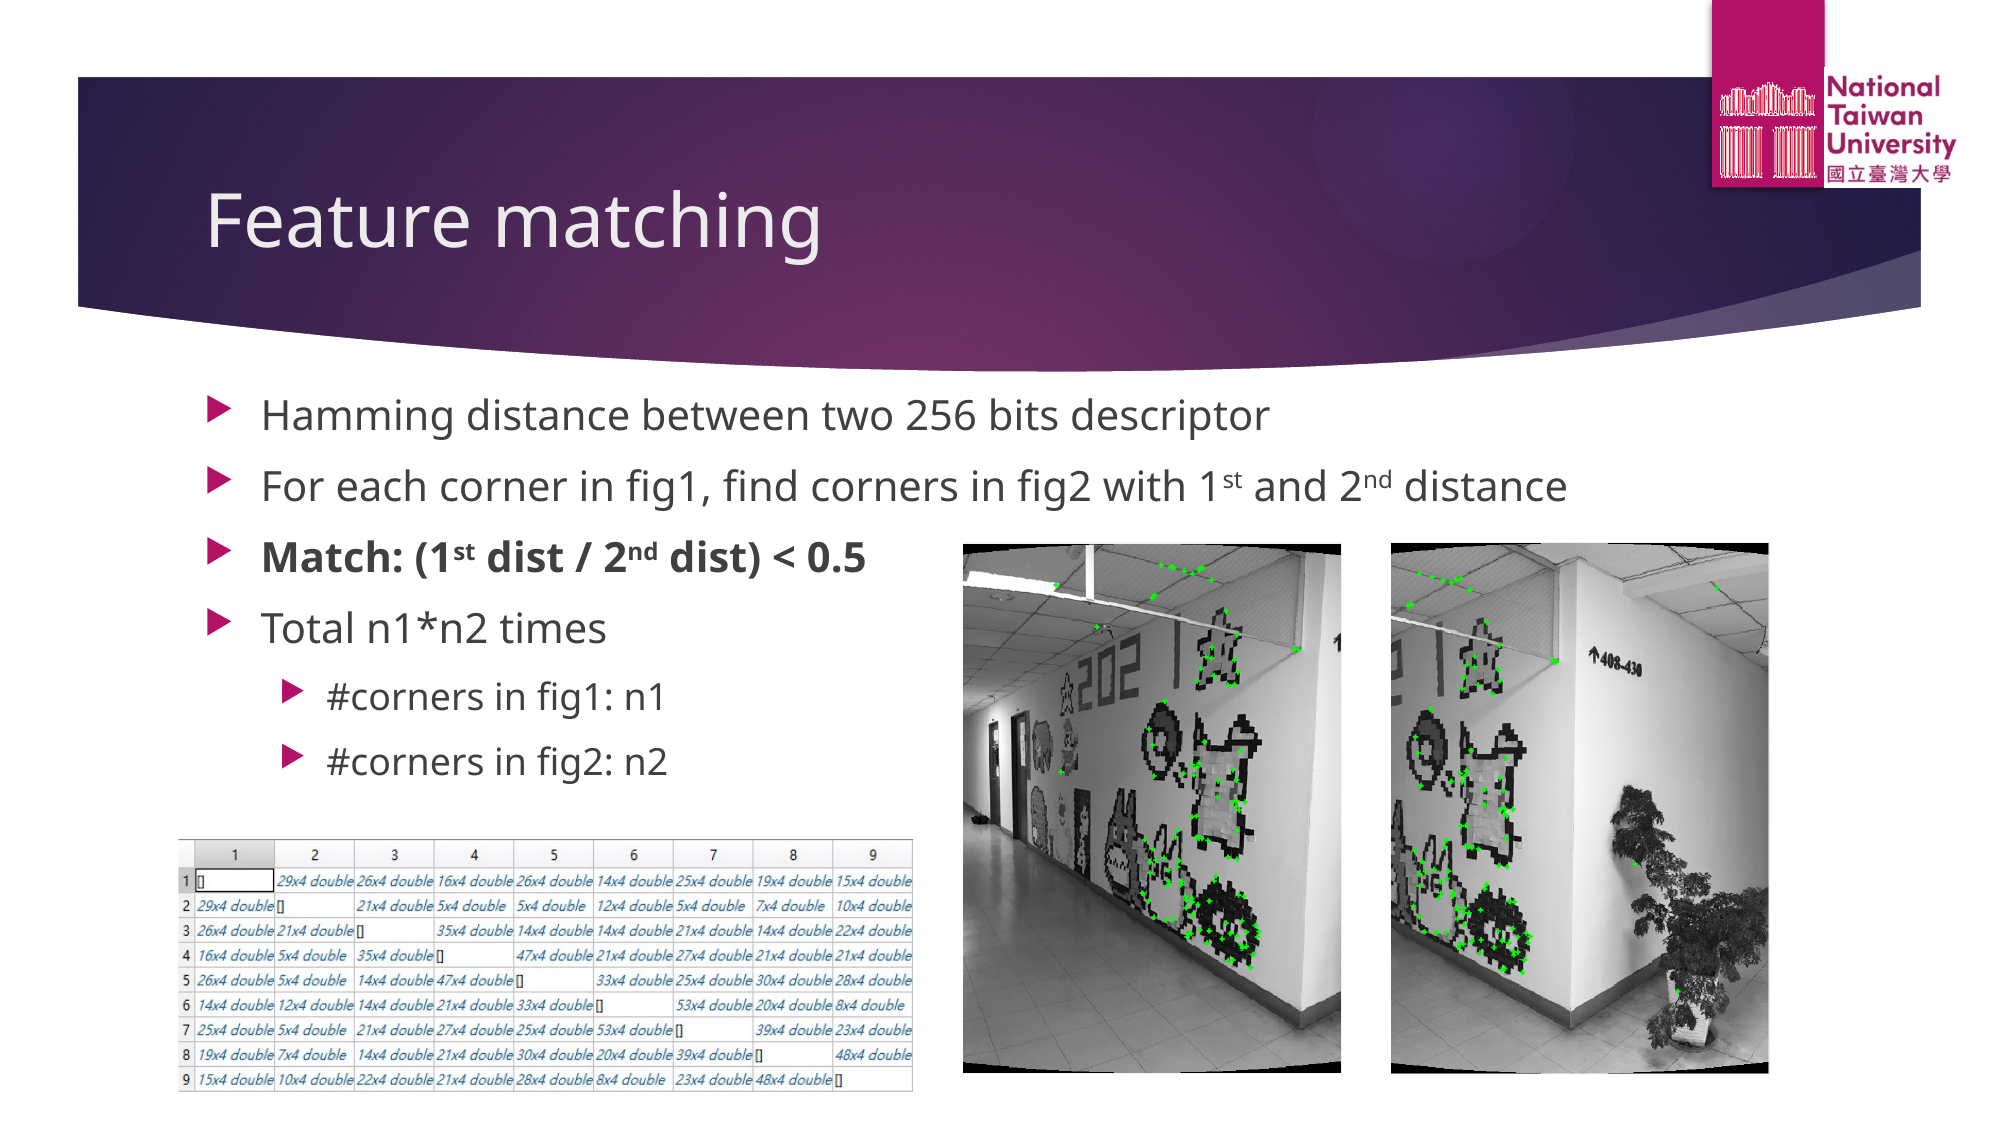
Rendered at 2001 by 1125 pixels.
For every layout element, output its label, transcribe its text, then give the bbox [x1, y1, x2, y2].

list Hamming distance between two 256 bits descriptor For each corner in fig1, find corners in fig2 with 1st and 2nd distance Match: (1st dist / 2nd dist) < 0.5 Total n1*n2 times #corners in fig1: n1 #corners in fig2: n2 [189, 381, 1886, 1099]
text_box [1720, 67, 1960, 188]
title Feature matching [189, 159, 1627, 276]
picture [172, 839, 914, 1092]
picture [1391, 541, 1771, 1074]
picture [963, 541, 1342, 1074]
